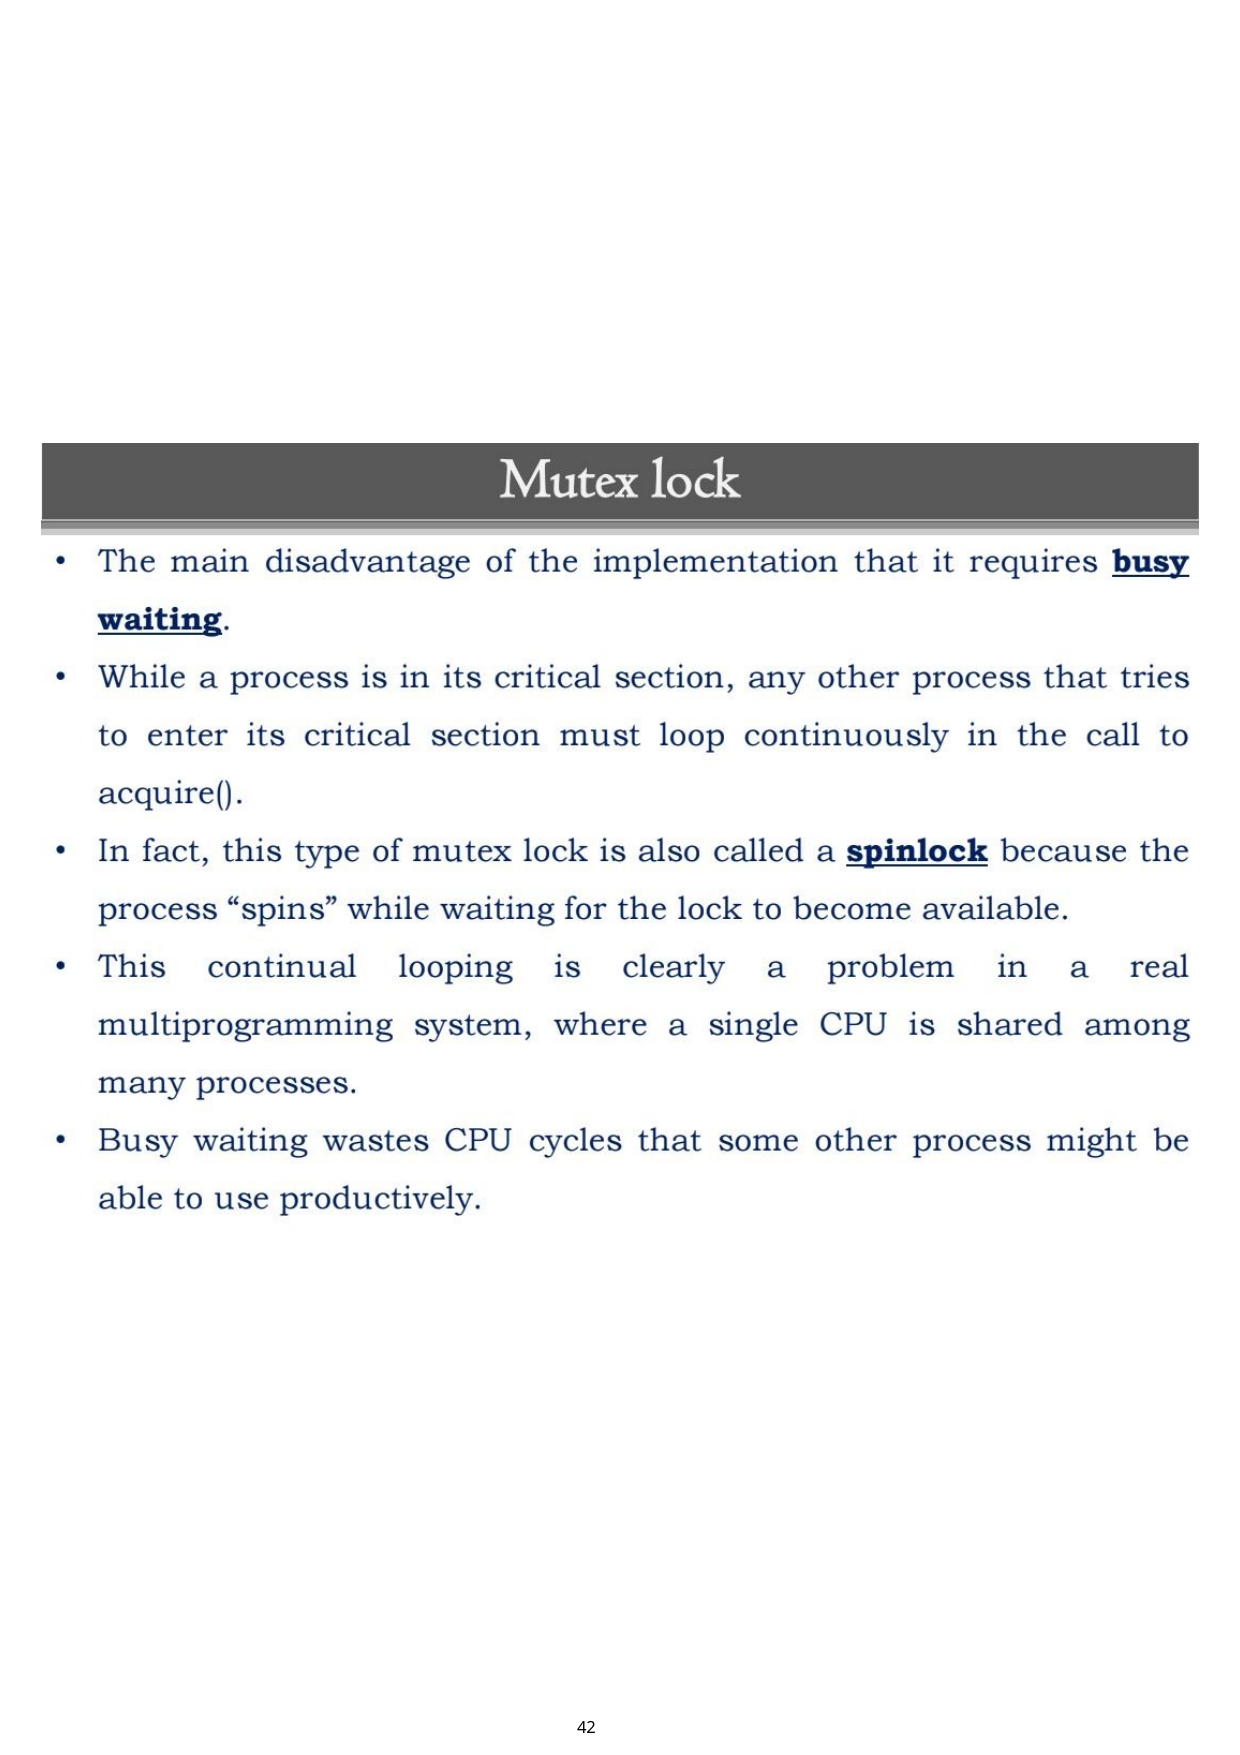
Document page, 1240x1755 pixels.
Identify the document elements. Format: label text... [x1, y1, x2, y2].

slide_number 42 [570, 1713, 605, 1755]
picture [41, 442, 1199, 1231]
